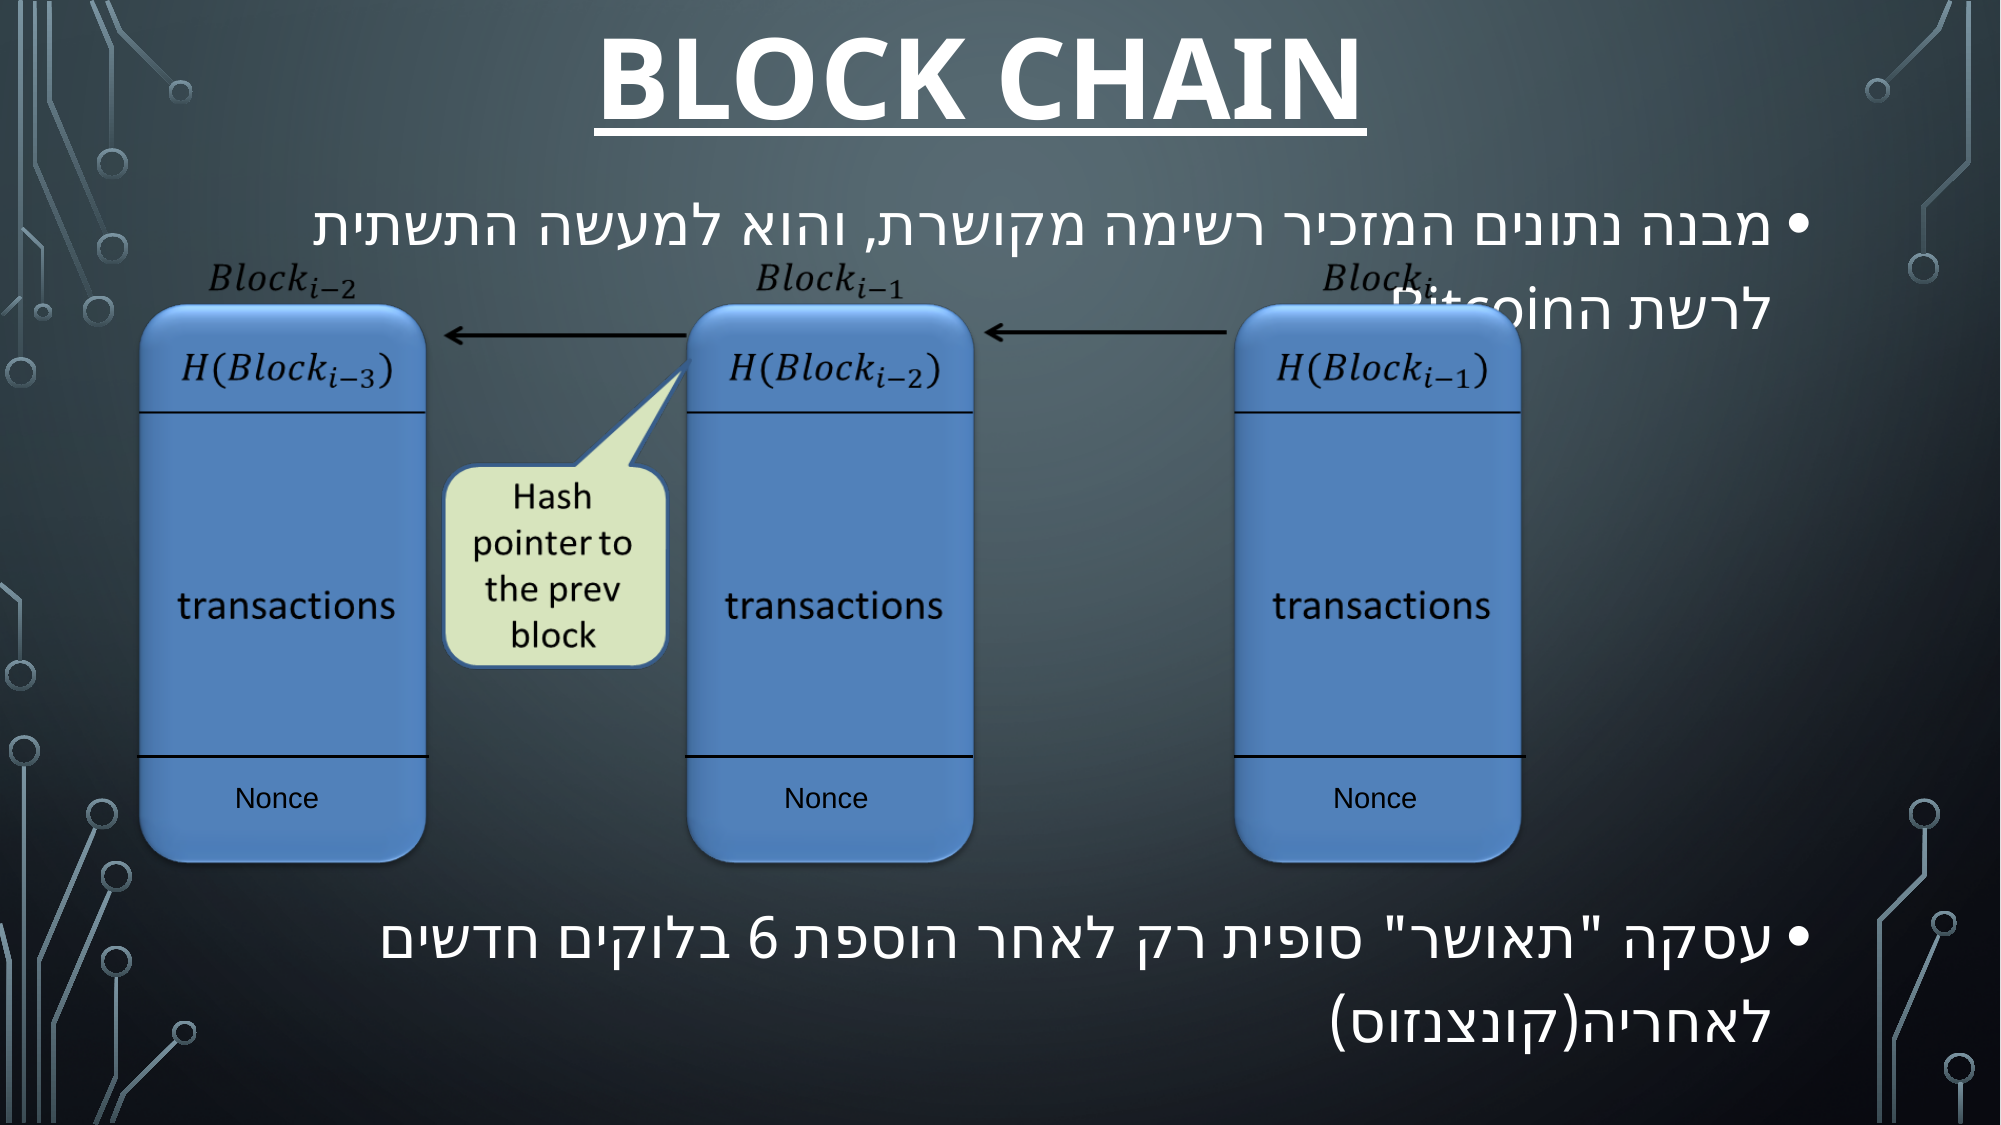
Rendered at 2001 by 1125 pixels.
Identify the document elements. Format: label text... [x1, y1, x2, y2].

text_box BLOCK CHAIN [209, 0, 1752, 150]
list מבנה נתונים המזכיר רשימה מקושרת, והוא למעשה התשתית לרשת הBitcoin עסקה "תאושר" סופית רק לאחר הוספת 6 בלוקים חדשים לאחריה(קונצנזוס) [169, 165, 1828, 998]
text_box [97, 246, 1566, 876]
